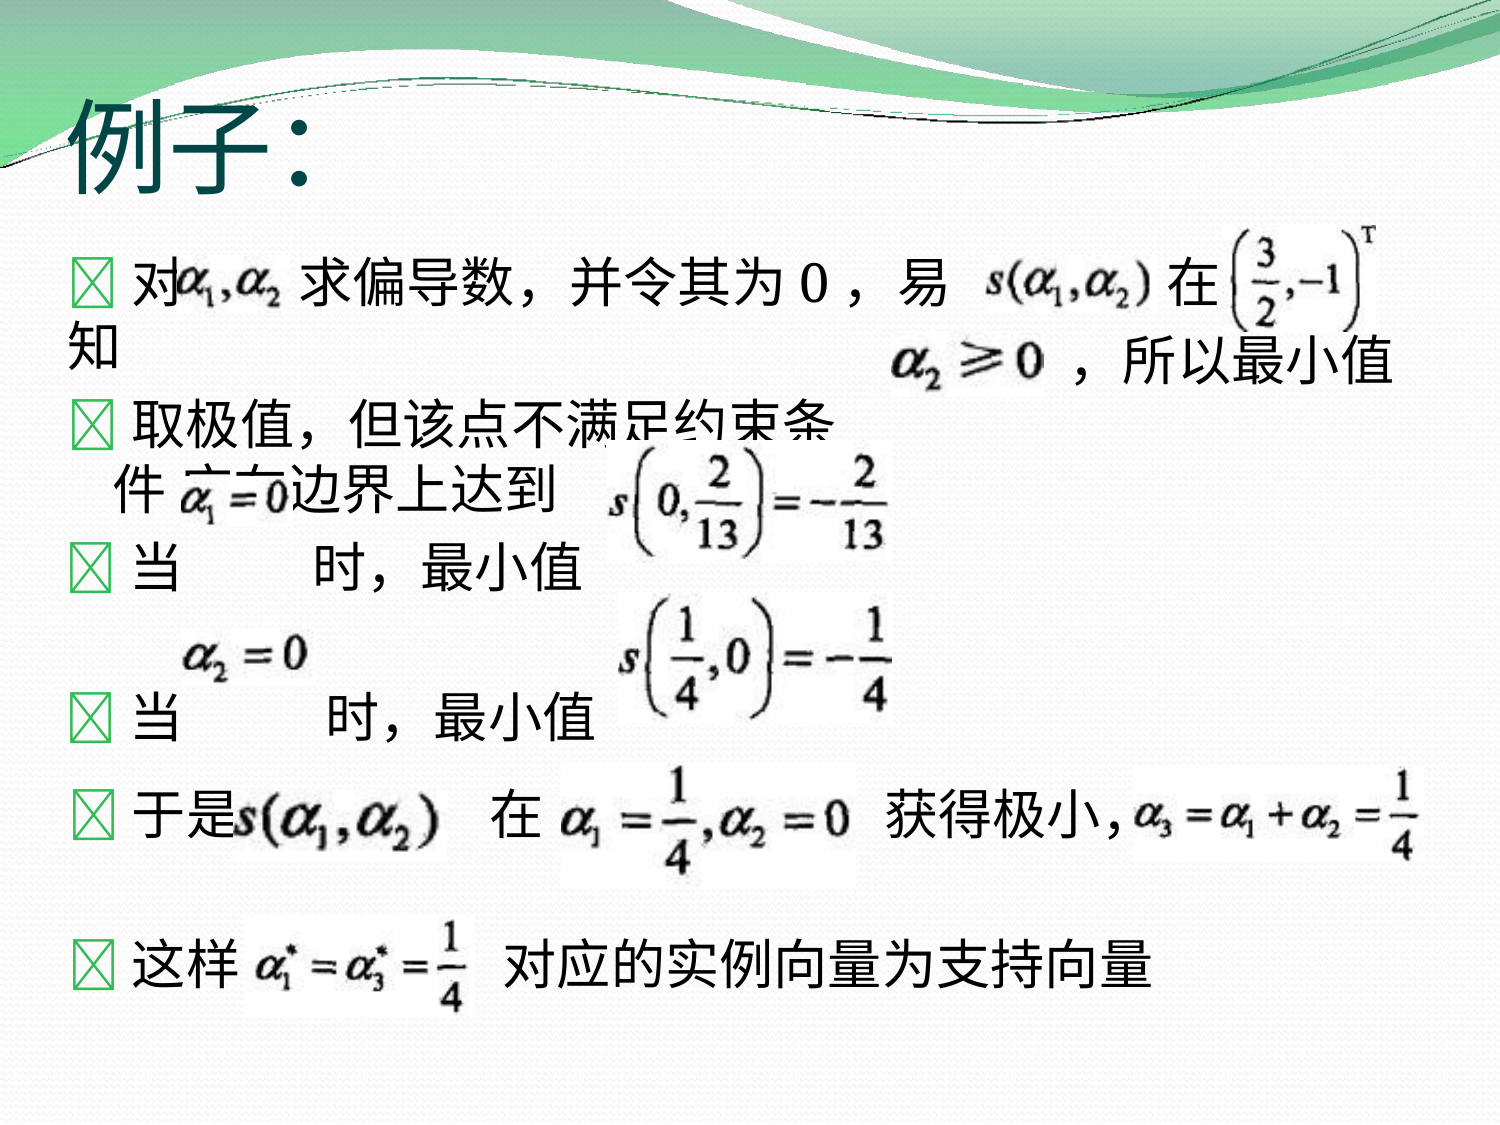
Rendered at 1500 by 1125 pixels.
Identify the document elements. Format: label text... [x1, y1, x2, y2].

title 例子： [62, 80, 380, 270]
text_box 对 求偏导数，并令其为0，易知 取极值，但该点不满足约束条件 应在边界上达到 当 时，最小值 当 时，最小值 [65, 232, 978, 749]
text_box 于是 在 获得极小， 这样 对应的实例向量为支持向量 [65, 778, 1156, 996]
picture [0, 0, 1500, 1125]
text_box 在 ，所以最小值 [1066, 232, 1396, 391]
